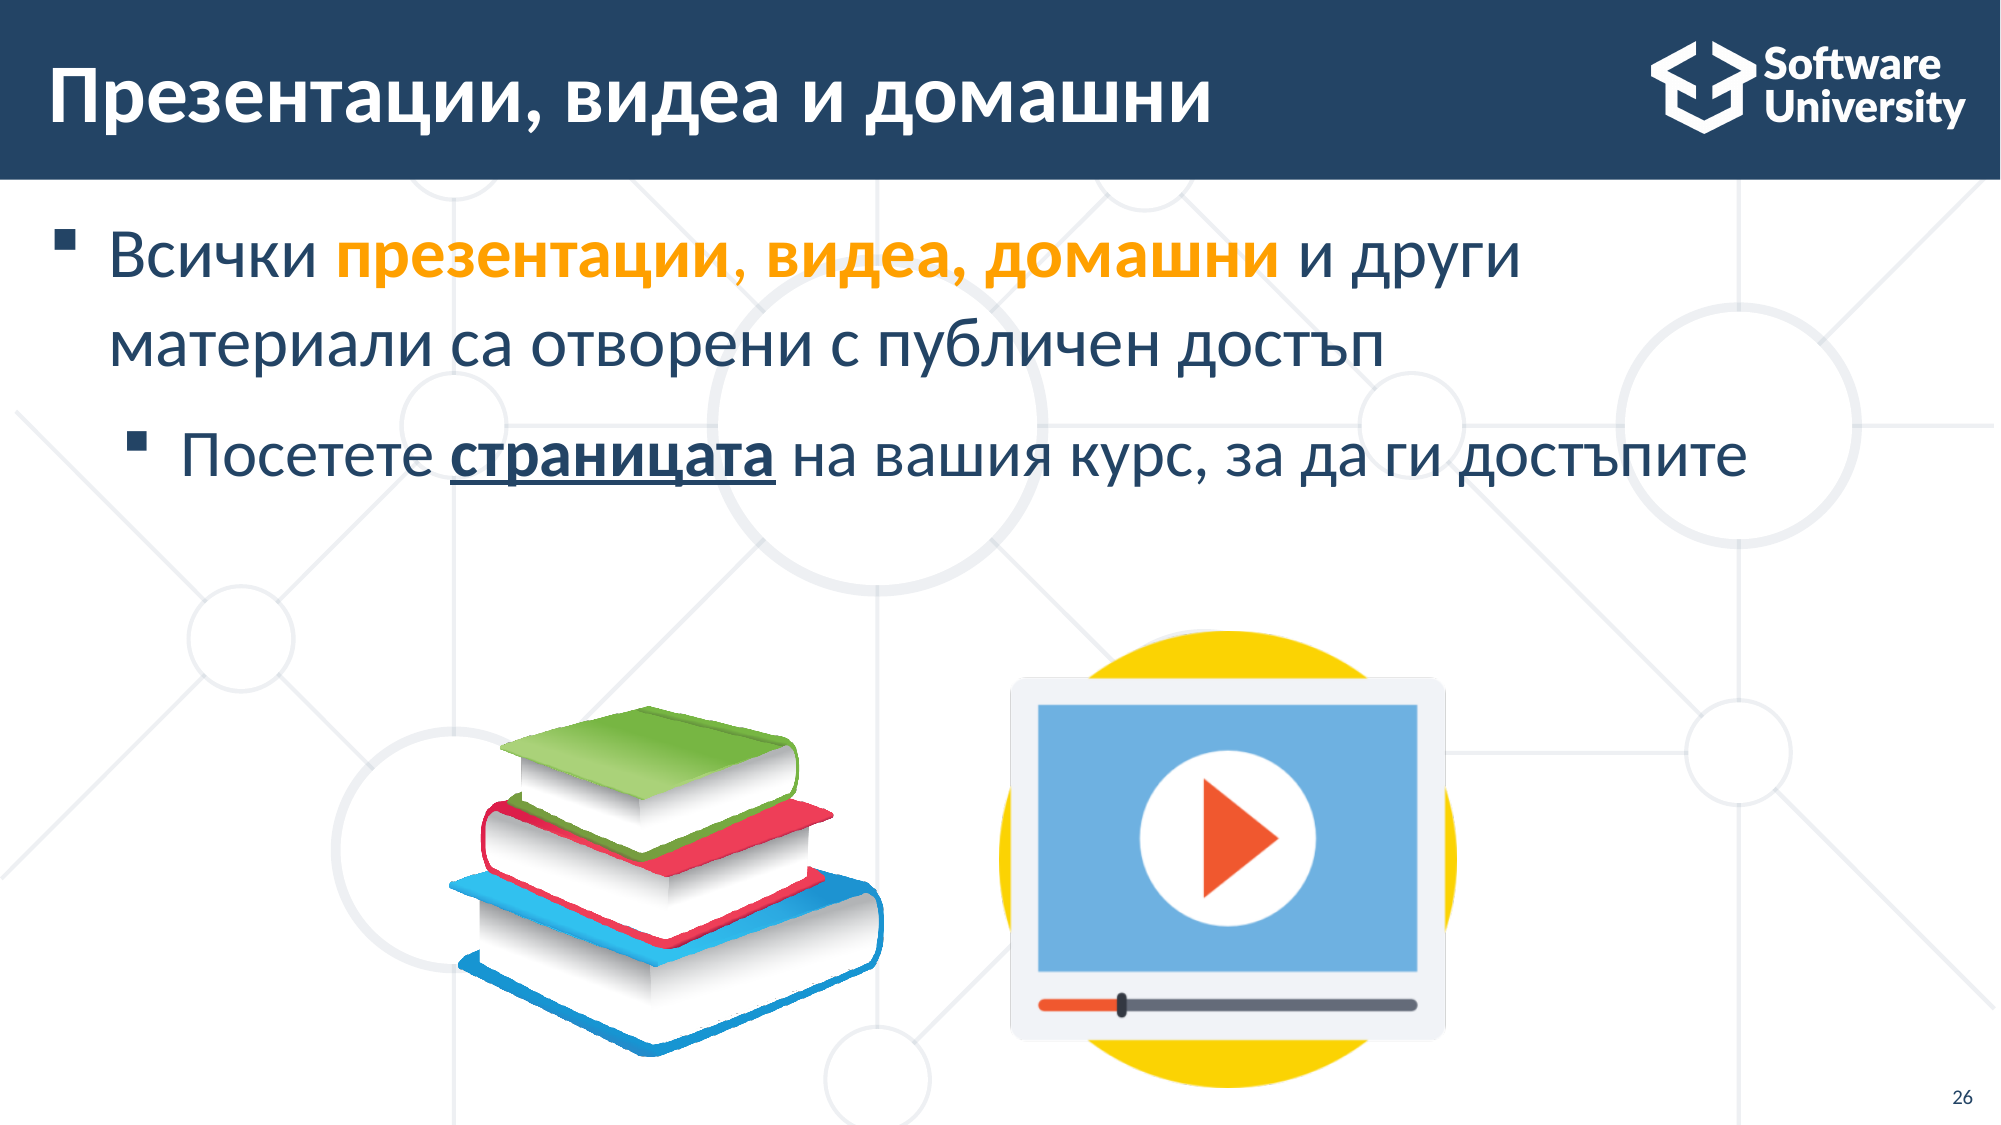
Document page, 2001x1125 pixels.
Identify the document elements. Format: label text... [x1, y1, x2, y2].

list Всички презентации, видеа, домашни и други материали са отворени с публичен достъп Посетете страницата на вашия курс, за да ги достъпите [31, 196, 1970, 1104]
slide_number 26 [1927, 1067, 1989, 1117]
picture [1651, 41, 1966, 134]
title Презентации, видеа и домашни [31, 16, 1625, 162]
picture [448, 705, 885, 1057]
picture [999, 630, 1457, 1088]
